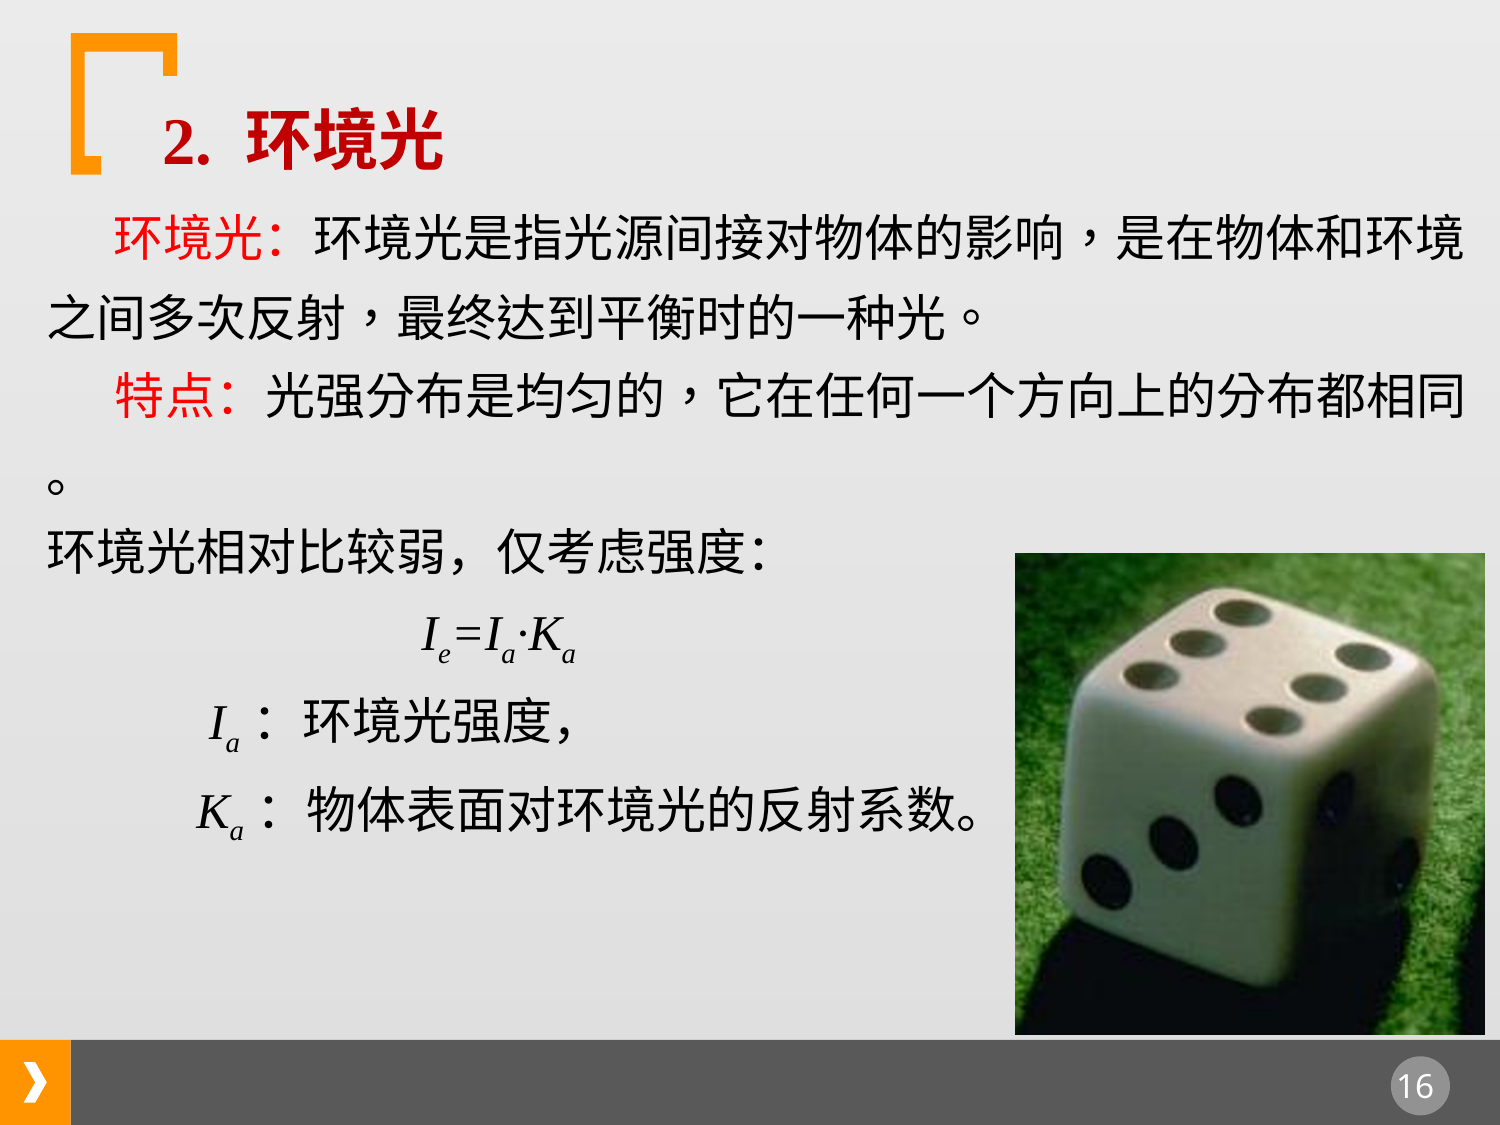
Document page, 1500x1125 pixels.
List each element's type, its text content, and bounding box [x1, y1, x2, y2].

picture [1015, 553, 1485, 1035]
text_box 2. 环境光 环境光：环境光是指光源间接对物体的影响，是在物体和环境之间多次反射，最终达到平衡时的一种光。 特点：光强分布是均匀的，它在任何一个方向上的分布都相同 。 环境光相对比较弱，仅考虑强度： Ie=Ia·Ka Ia：环境光强度， Ka：物体表面对环境光的反射系数。 [46, 66, 1466, 854]
